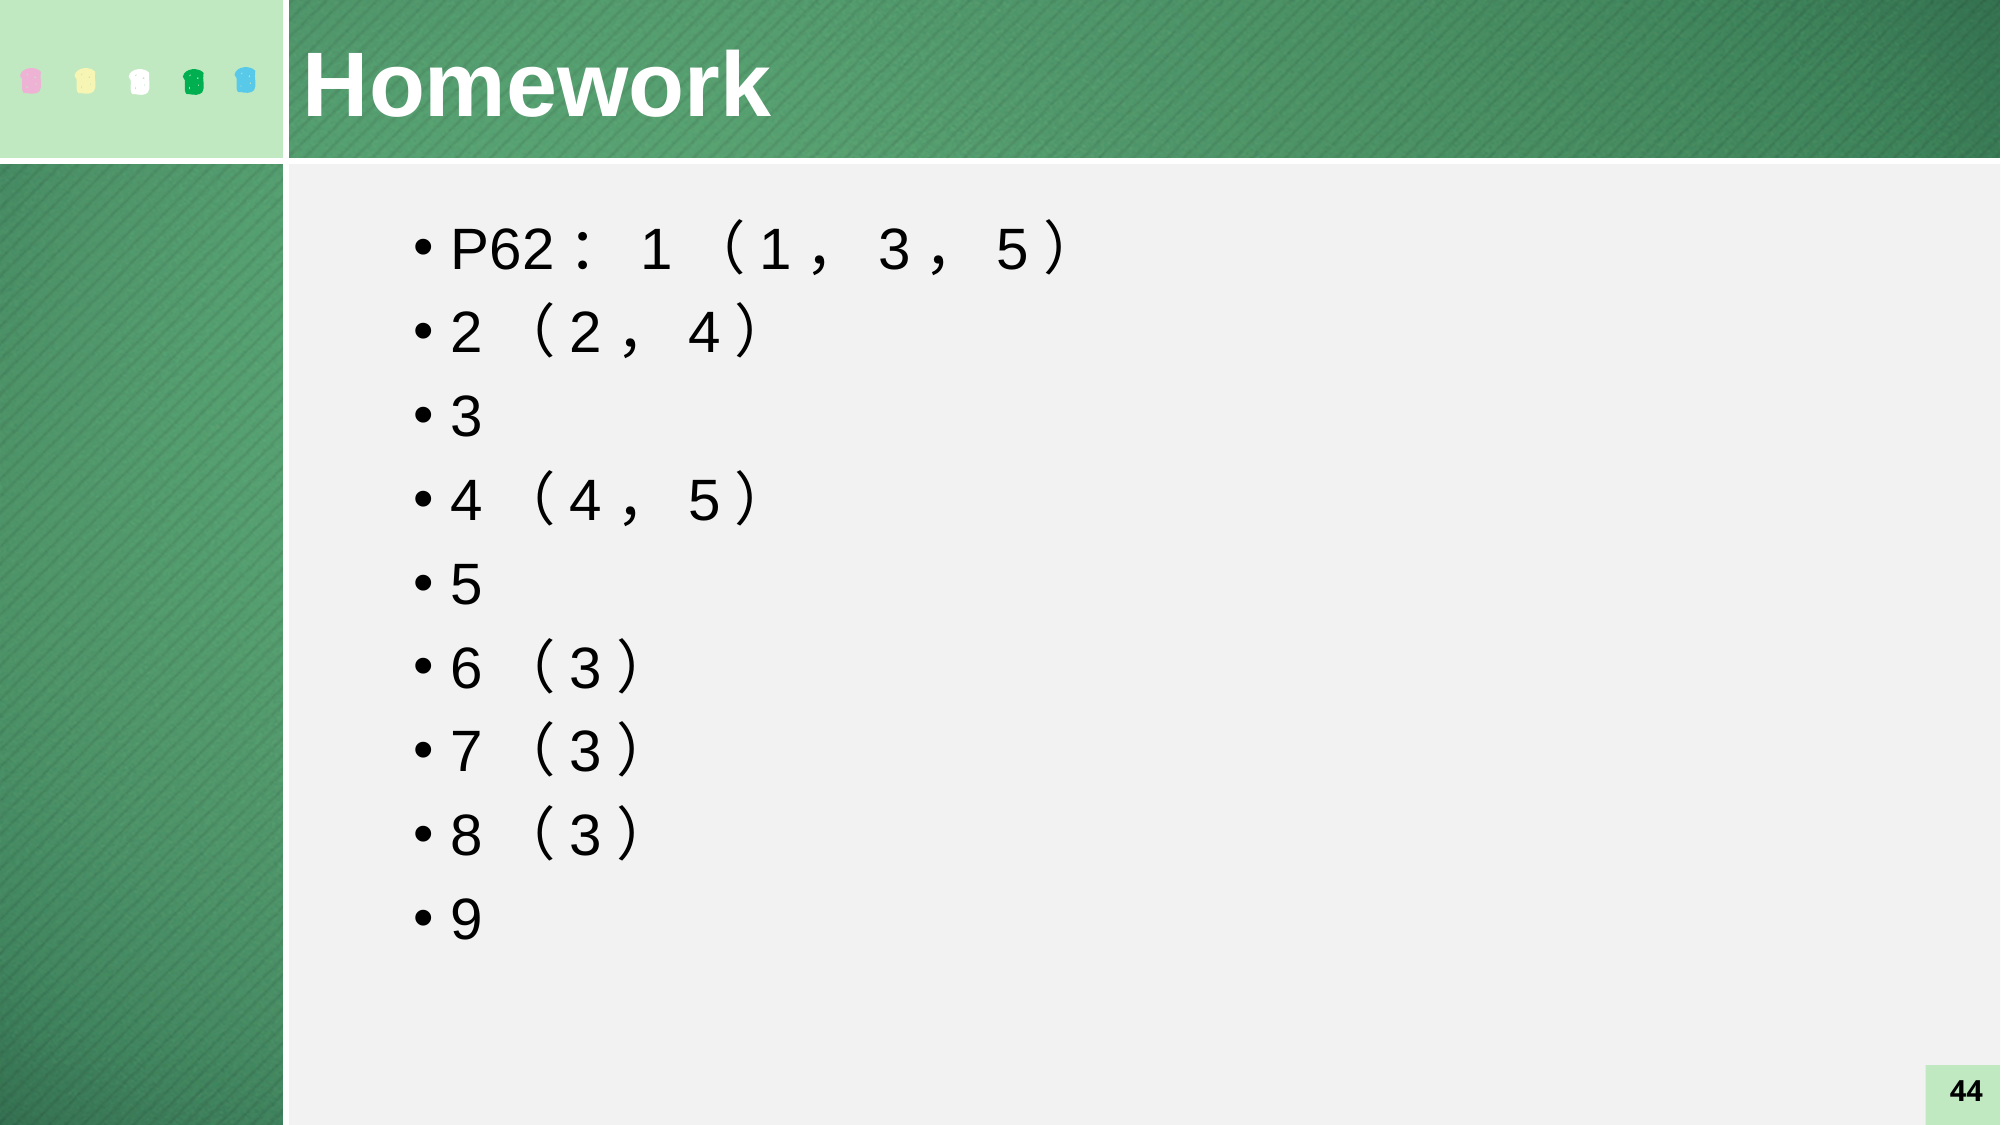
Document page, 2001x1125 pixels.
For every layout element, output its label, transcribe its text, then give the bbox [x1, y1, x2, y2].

slide_number 44 [1925, 1065, 2000, 1125]
picture [0, 164, 283, 1125]
picture [289, 0, 2000, 158]
text_box Homework [288, 16, 1981, 142]
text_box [19, 65, 258, 95]
text_box P62：1（1，3，5） 2（2，4） 3 4（4，5） 5 6（3） 7（3） 8（3） 9 [398, 211, 1711, 1125]
